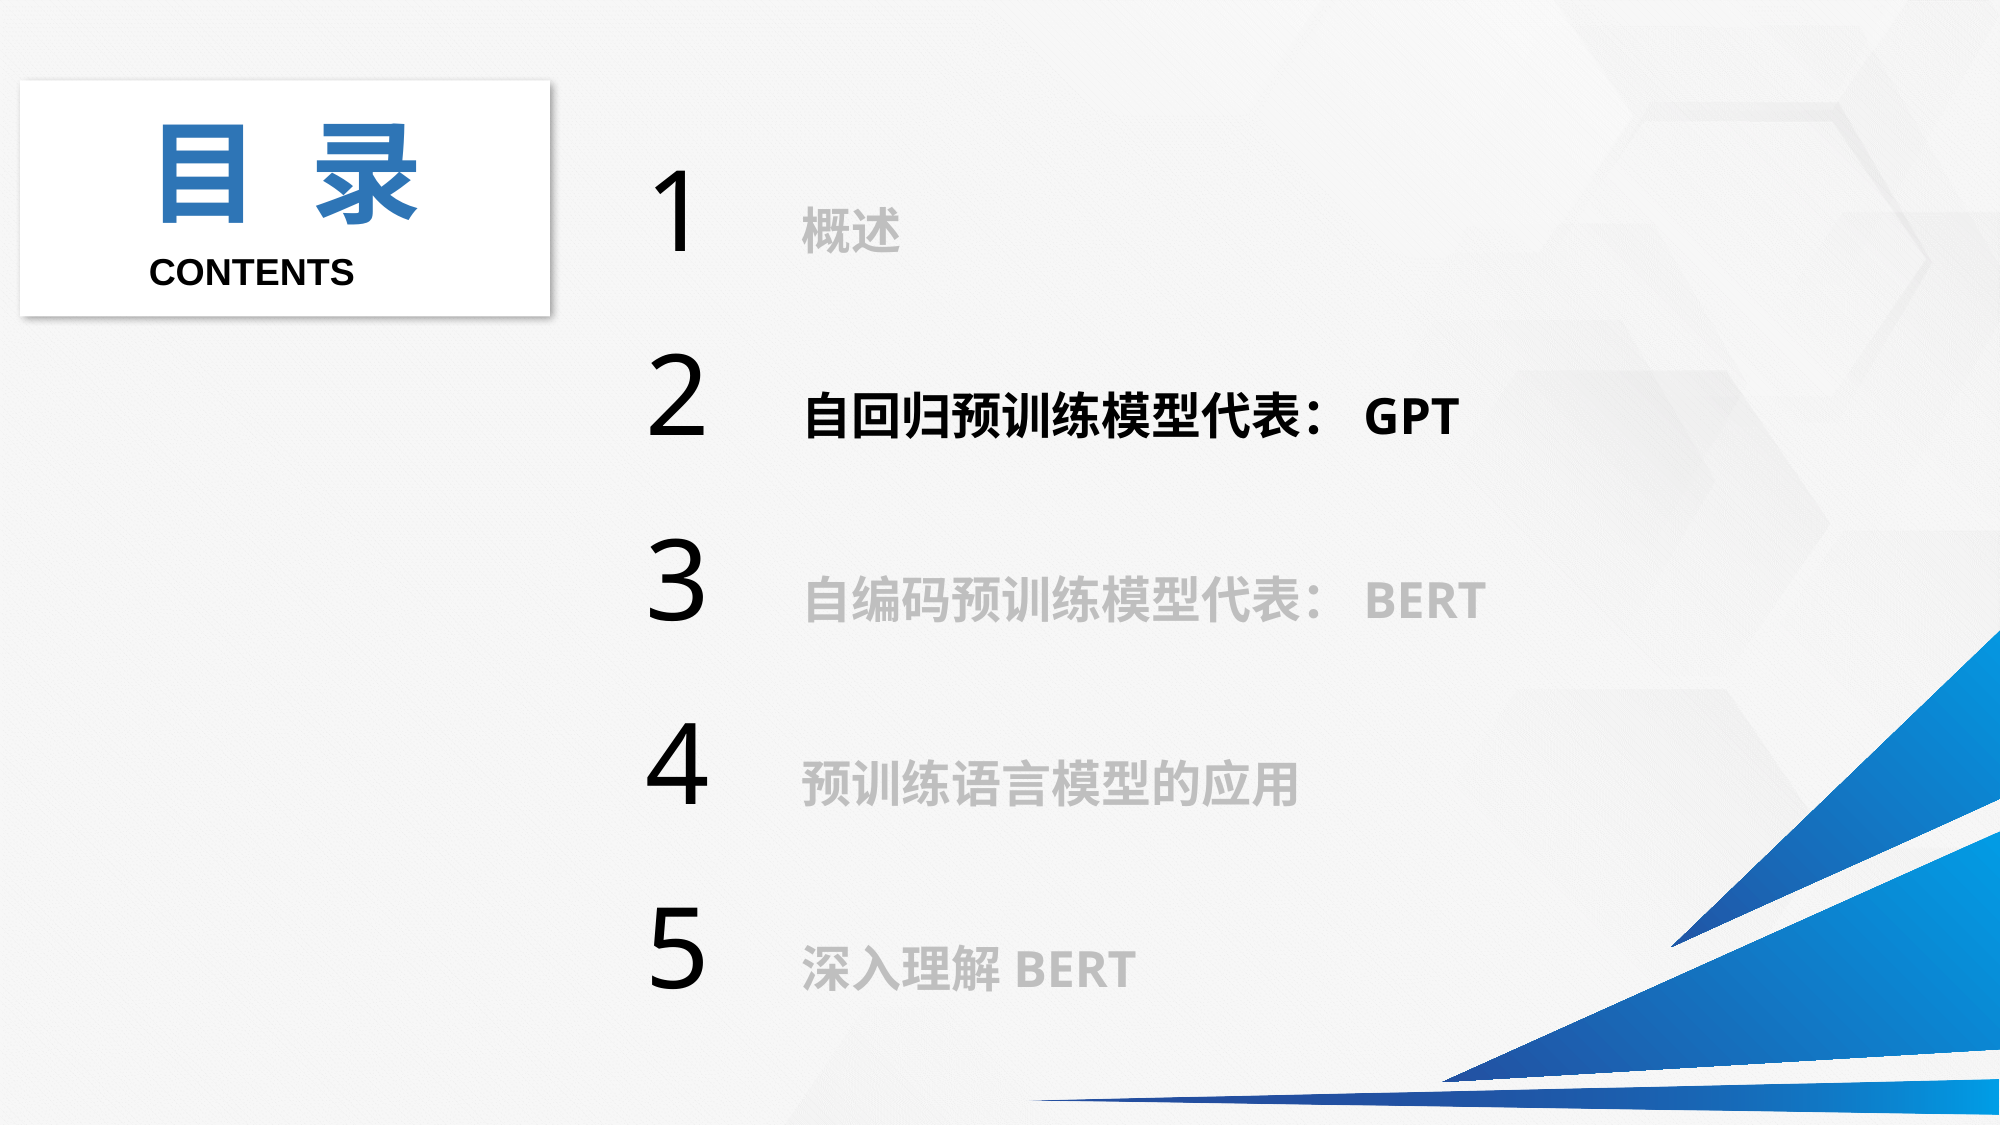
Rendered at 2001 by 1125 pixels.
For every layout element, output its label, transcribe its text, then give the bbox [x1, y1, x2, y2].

list 3 [630, 515, 758, 686]
list 自编码预训练模型代表：BERT [786, 567, 1635, 643]
text_box 深入理解BERT [786, 936, 1635, 1011]
list 1 [630, 146, 758, 317]
list 2 [630, 331, 758, 501]
list 自回归预训练模型代表：GPT [786, 383, 1635, 458]
list 预训练语言模型的应用 [786, 752, 1635, 827]
list 概述 [786, 199, 1635, 274]
list 4 [630, 699, 758, 870]
picture [1026, 1079, 1951, 1115]
text_box 5 [630, 883, 758, 1054]
